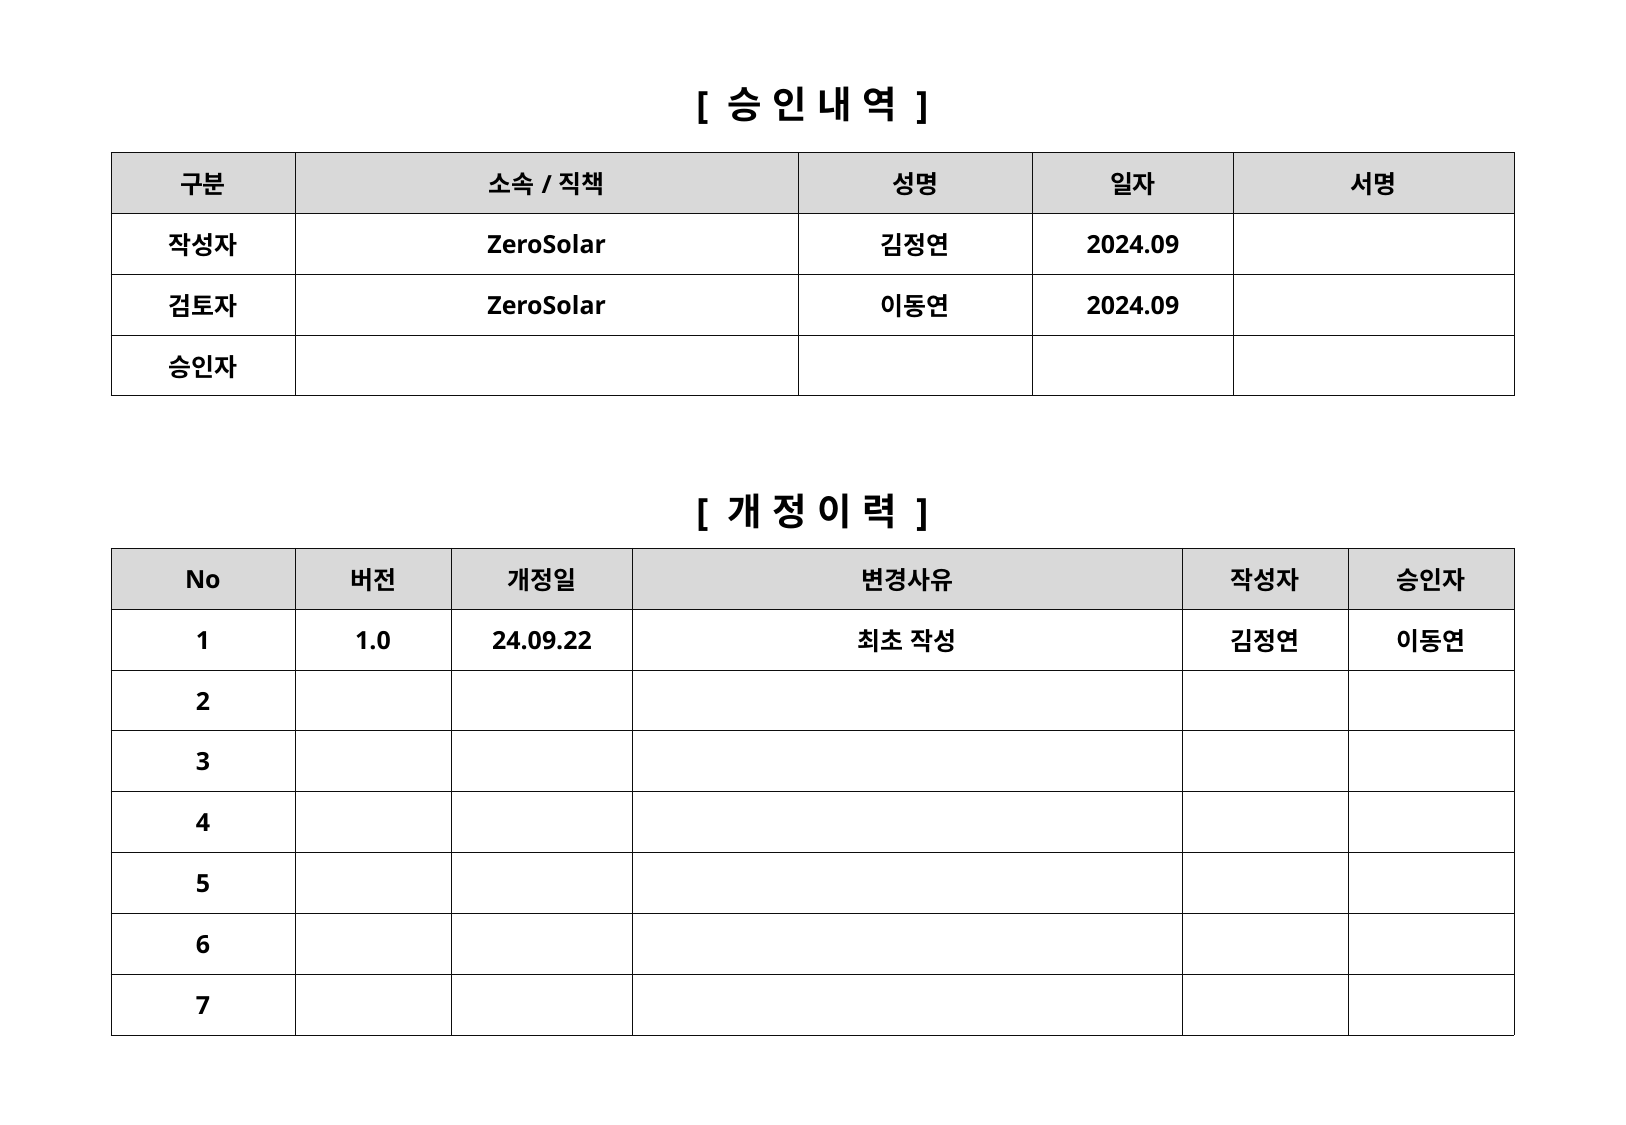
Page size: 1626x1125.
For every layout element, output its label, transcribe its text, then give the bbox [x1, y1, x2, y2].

table_cell [296, 914, 451, 974]
table_cell [1183, 671, 1348, 730]
table_cell [452, 914, 632, 974]
table_cell [452, 792, 632, 852]
table_cell 이동연 [799, 275, 1032, 335]
table_header 일자 [1033, 153, 1233, 213]
table_cell [296, 792, 451, 852]
table_cell 검토자 [112, 275, 295, 335]
table_cell [1183, 792, 1348, 852]
table_cell 승인자 [112, 336, 295, 395]
table_cell [296, 336, 798, 395]
table_cell [633, 731, 1182, 791]
table_cell [1033, 336, 1233, 395]
table_cell [633, 792, 1182, 852]
table_cell ZeroSolar [296, 275, 798, 335]
table_cell 김정연 [1183, 610, 1348, 670]
table_cell [1349, 671, 1514, 730]
table_cell 6 [112, 914, 295, 974]
table_header 승인자 [1349, 549, 1514, 609]
table_cell [1183, 914, 1348, 974]
table_cell [633, 975, 1182, 1035]
table_cell [799, 336, 1032, 395]
table_cell 4 [112, 792, 295, 852]
table_cell [633, 671, 1182, 730]
table_cell [633, 914, 1182, 974]
table_cell 3 [112, 731, 295, 791]
text_box [ 승 인 내 역 ] [681, 73, 944, 134]
table_cell [452, 671, 632, 730]
table_cell [296, 975, 451, 1035]
table_header 구분 [112, 153, 295, 213]
table_cell [1349, 731, 1514, 791]
table_cell 이동연 [1349, 610, 1514, 670]
table_cell [1349, 792, 1514, 852]
table_cell ZeroSolar [296, 214, 798, 274]
table_cell [452, 853, 632, 913]
table_cell [452, 731, 632, 791]
table_cell [1183, 731, 1348, 791]
table_cell 7 [112, 975, 295, 1035]
table_header 개정일 [452, 549, 632, 609]
table_cell 2 [112, 671, 295, 730]
table_header 변경사유 [633, 549, 1182, 609]
table_header 성명 [799, 153, 1032, 213]
table_cell [1349, 853, 1514, 913]
table_header 작성자 [1183, 549, 1348, 609]
table_header No [112, 549, 295, 609]
table_cell [1349, 914, 1514, 974]
table_cell 24.09.22 [452, 610, 632, 670]
table_cell 2024.09 [1033, 275, 1233, 335]
table_cell [1183, 853, 1348, 913]
text_box [ 개 정 이 력 ] [681, 480, 944, 541]
table_cell 최초 작성 [633, 610, 1182, 670]
table_cell [296, 853, 451, 913]
table_cell 작성자 [112, 214, 295, 274]
table_header 버전 [296, 549, 451, 609]
table_cell [1349, 975, 1514, 1035]
table_cell [1234, 214, 1514, 274]
table_header 서명 [1234, 153, 1514, 213]
table_header 소속/직책 [296, 153, 798, 213]
table_cell [296, 731, 451, 791]
table_cell [452, 975, 632, 1035]
table_cell [1234, 275, 1514, 335]
table_cell 5 [112, 853, 295, 913]
table_cell 김정연 [799, 214, 1032, 274]
table_cell [296, 671, 451, 730]
table_cell [1183, 975, 1348, 1035]
table_cell 1.0 [296, 610, 451, 670]
table_cell 2024.09 [1033, 214, 1233, 274]
table_cell [1234, 336, 1514, 395]
table_cell [633, 853, 1182, 913]
table_cell 1 [112, 610, 295, 670]
